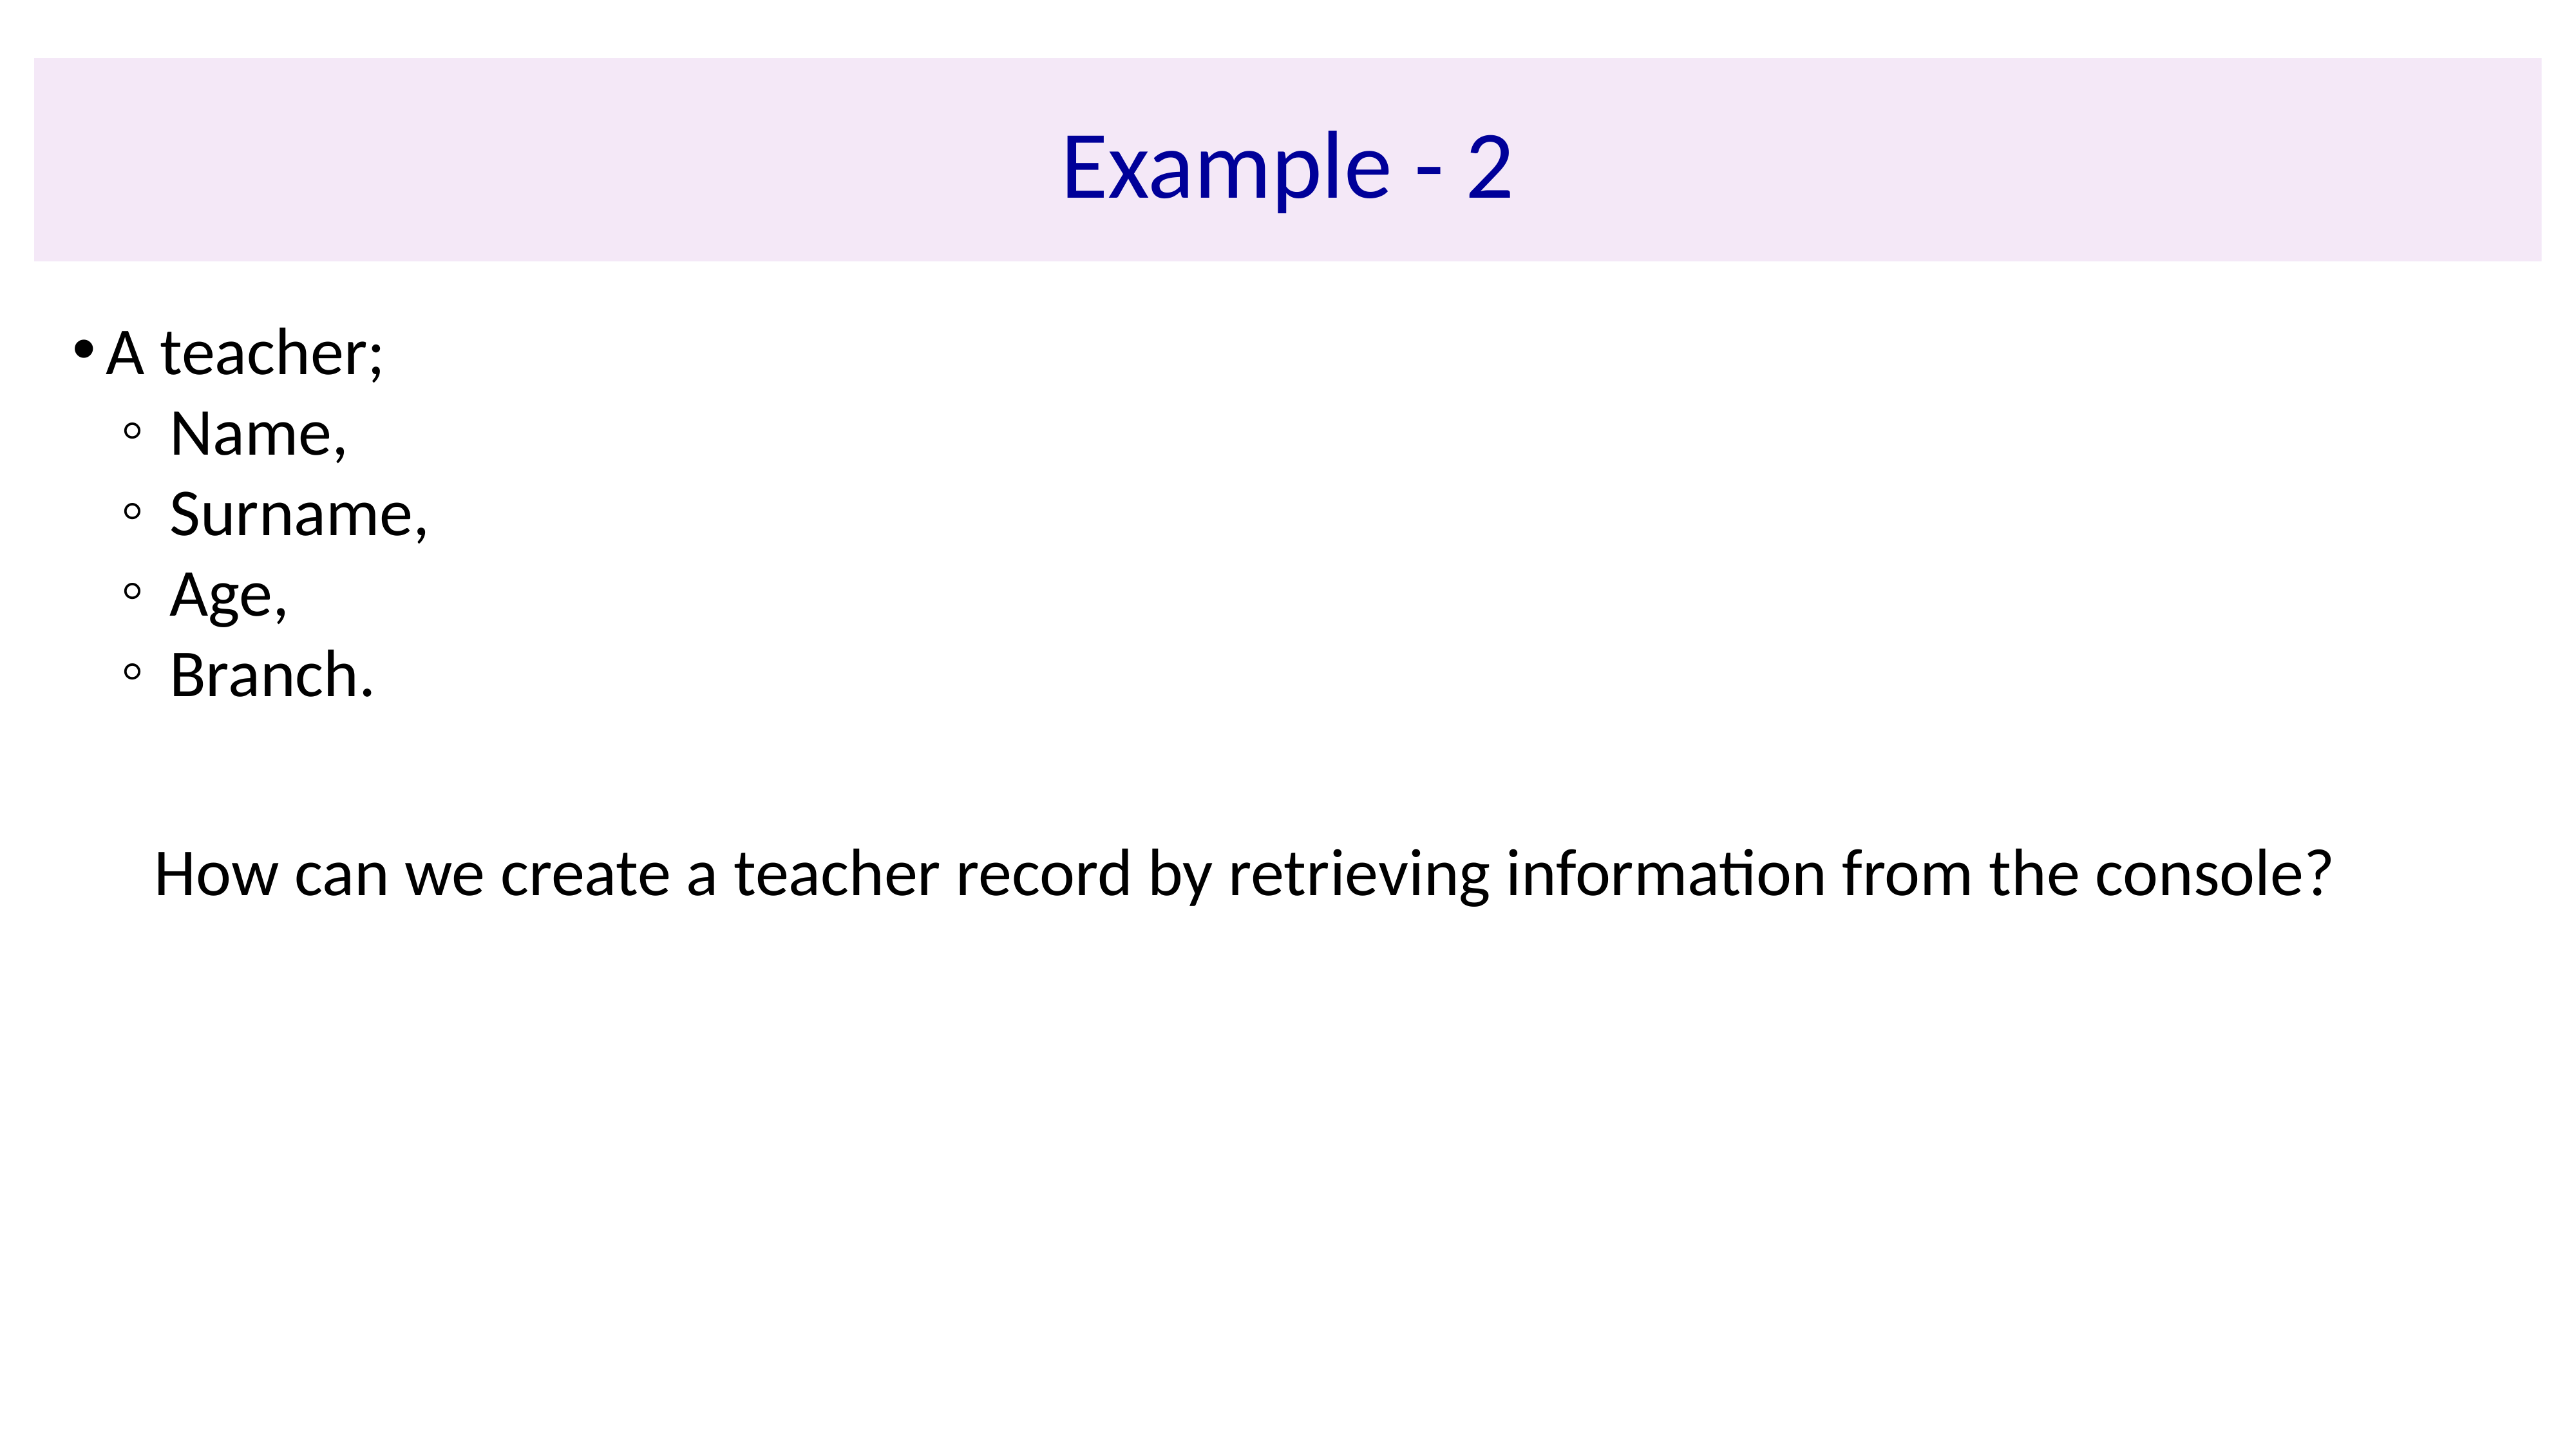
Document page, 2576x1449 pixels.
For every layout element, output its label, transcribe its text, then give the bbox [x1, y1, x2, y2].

list A teacher; Name, Surname, Age, Branch. How can we create a teacher record by retrieving information from the console? [48, 298, 2539, 1409]
title Example - 2 [34, 58, 2542, 261]
